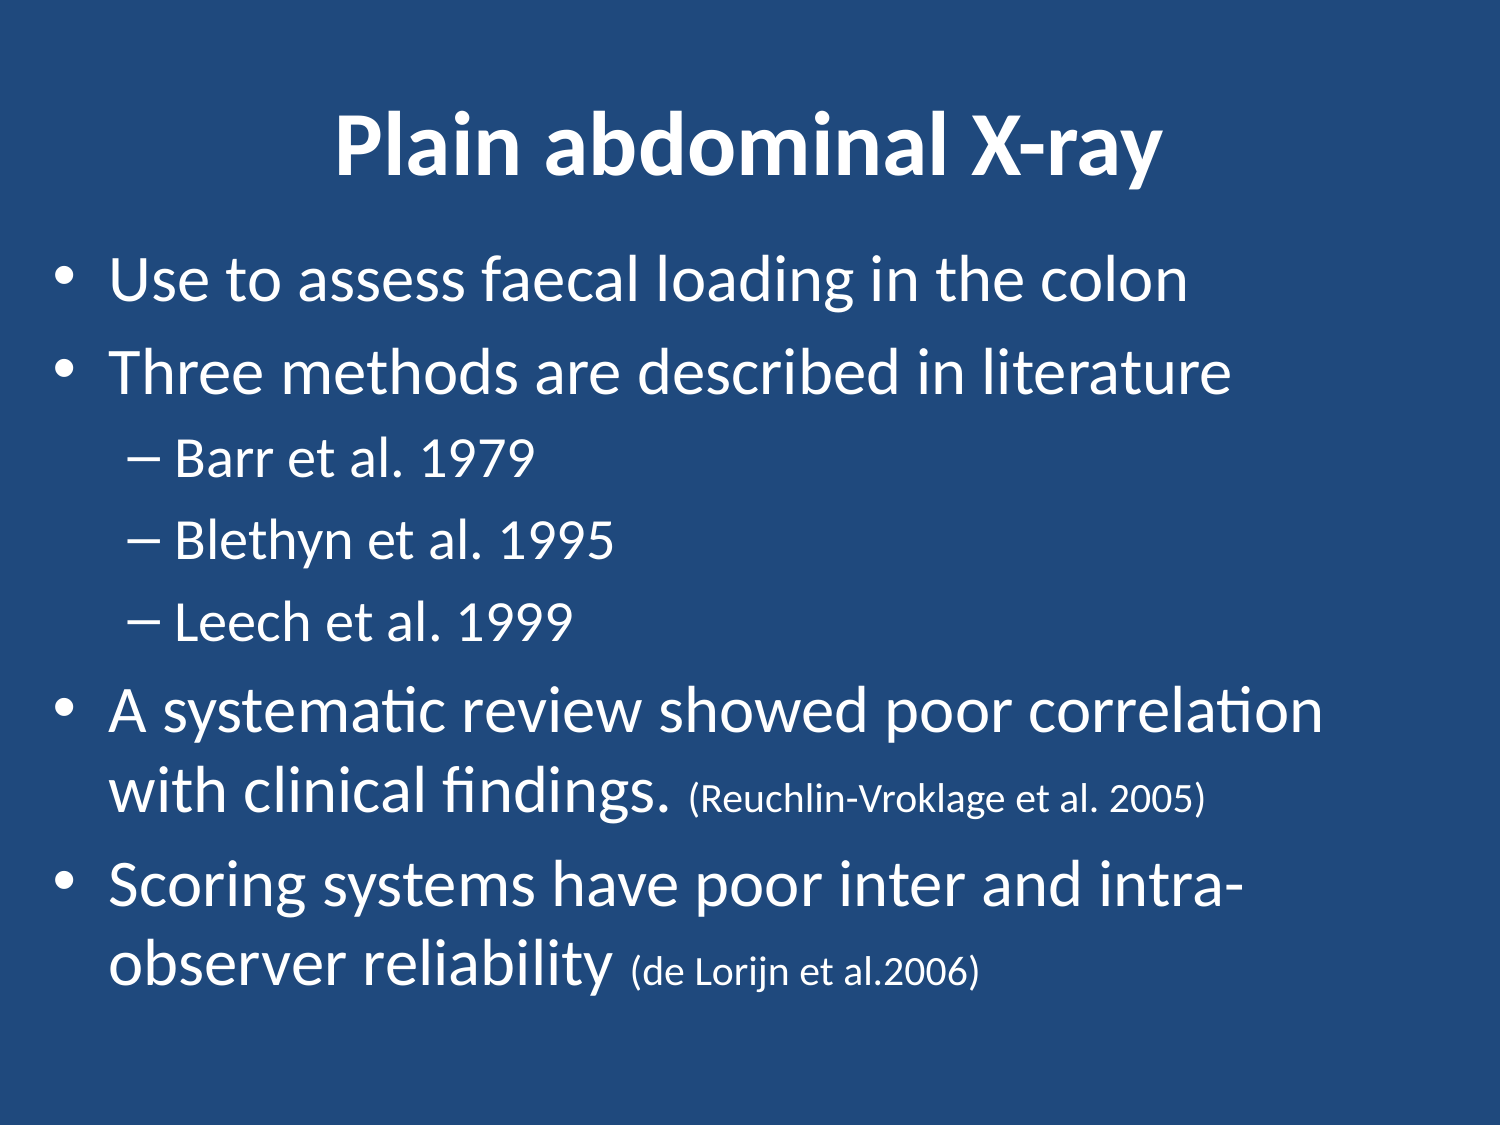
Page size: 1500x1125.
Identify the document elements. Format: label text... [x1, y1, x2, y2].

list Use to assess faecal loading in the colon Three methods are described in literature Barr et al. 1979 Blethyn et al. 1995 Leech et al. 1999 A systematic review showed poor correlation with clinical findings. (Reuchlin-Vroklage et al. 2005) Scoring systems have poor inter and intra-observer reliability (de Lorijn et al.2006) [37, 226, 1463, 1065]
title Plain abdominal X-ray [75, 45, 1425, 226]
